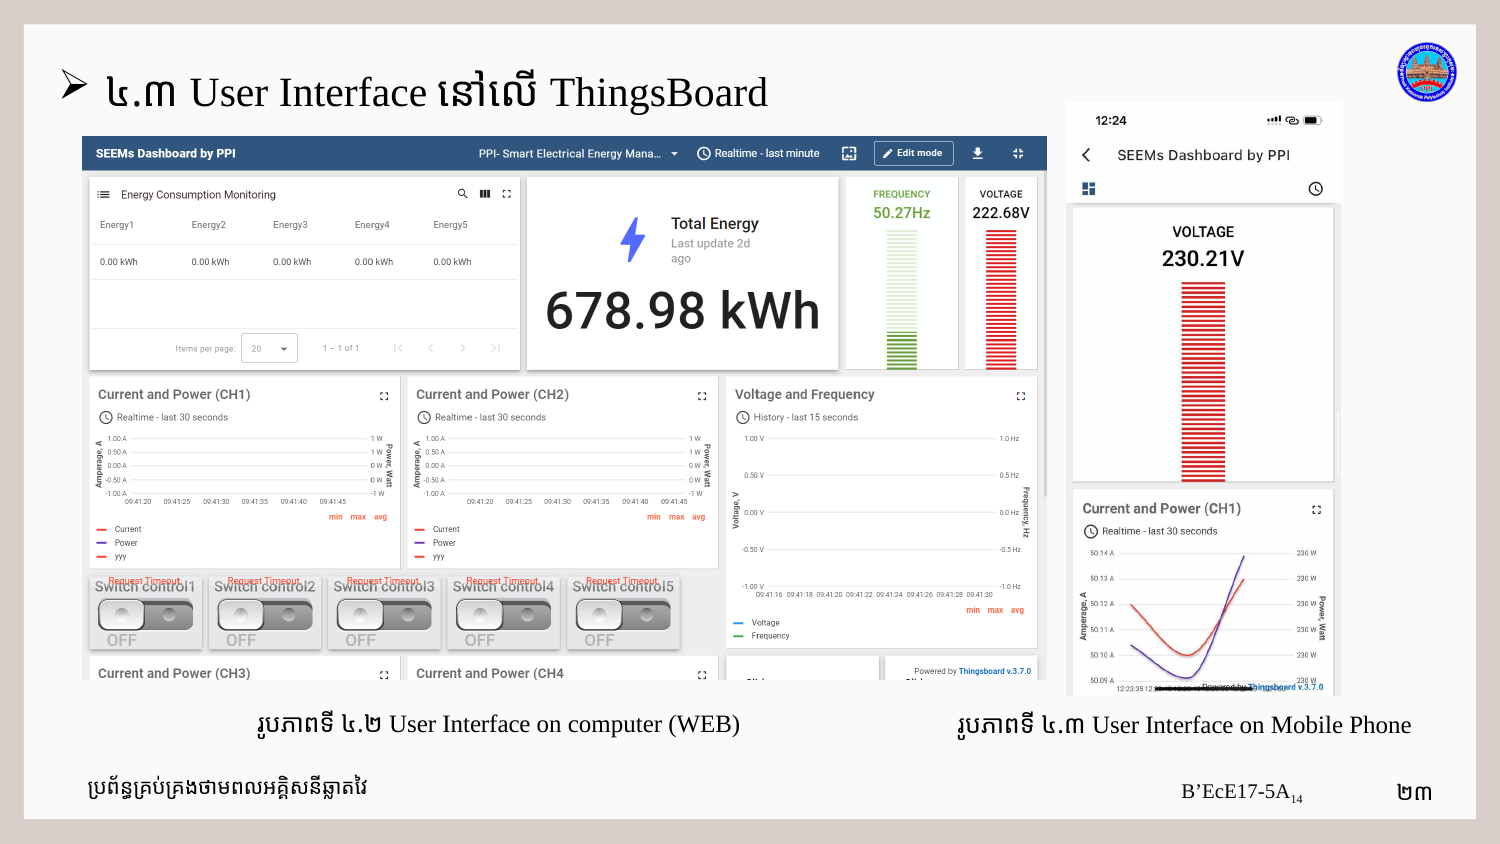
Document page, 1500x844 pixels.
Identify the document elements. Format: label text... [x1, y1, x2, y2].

text_box រូបភាពទី ៤.២ User Interface on computer (WEB) [242, 700, 777, 745]
picture [81, 136, 1048, 680]
text_box ៤.៣ User Interface នៅលើ ThingsBoard ​ [43, 56, 913, 122]
text_box ២៣ [1381, 769, 1449, 813]
picture [1397, 42, 1457, 103]
picture [1066, 101, 1341, 696]
text_box ប្រព័ន្ធគ្រប់គ្រងថាមពលអគ្គិសនីឆ្លាតវៃ [72, 765, 413, 806]
text_box រូបភាពទី ៤.៣ User Interface on Mobile Phone [942, 701, 1477, 746]
text_box B’EcE17-5A14 [1161, 769, 1318, 814]
